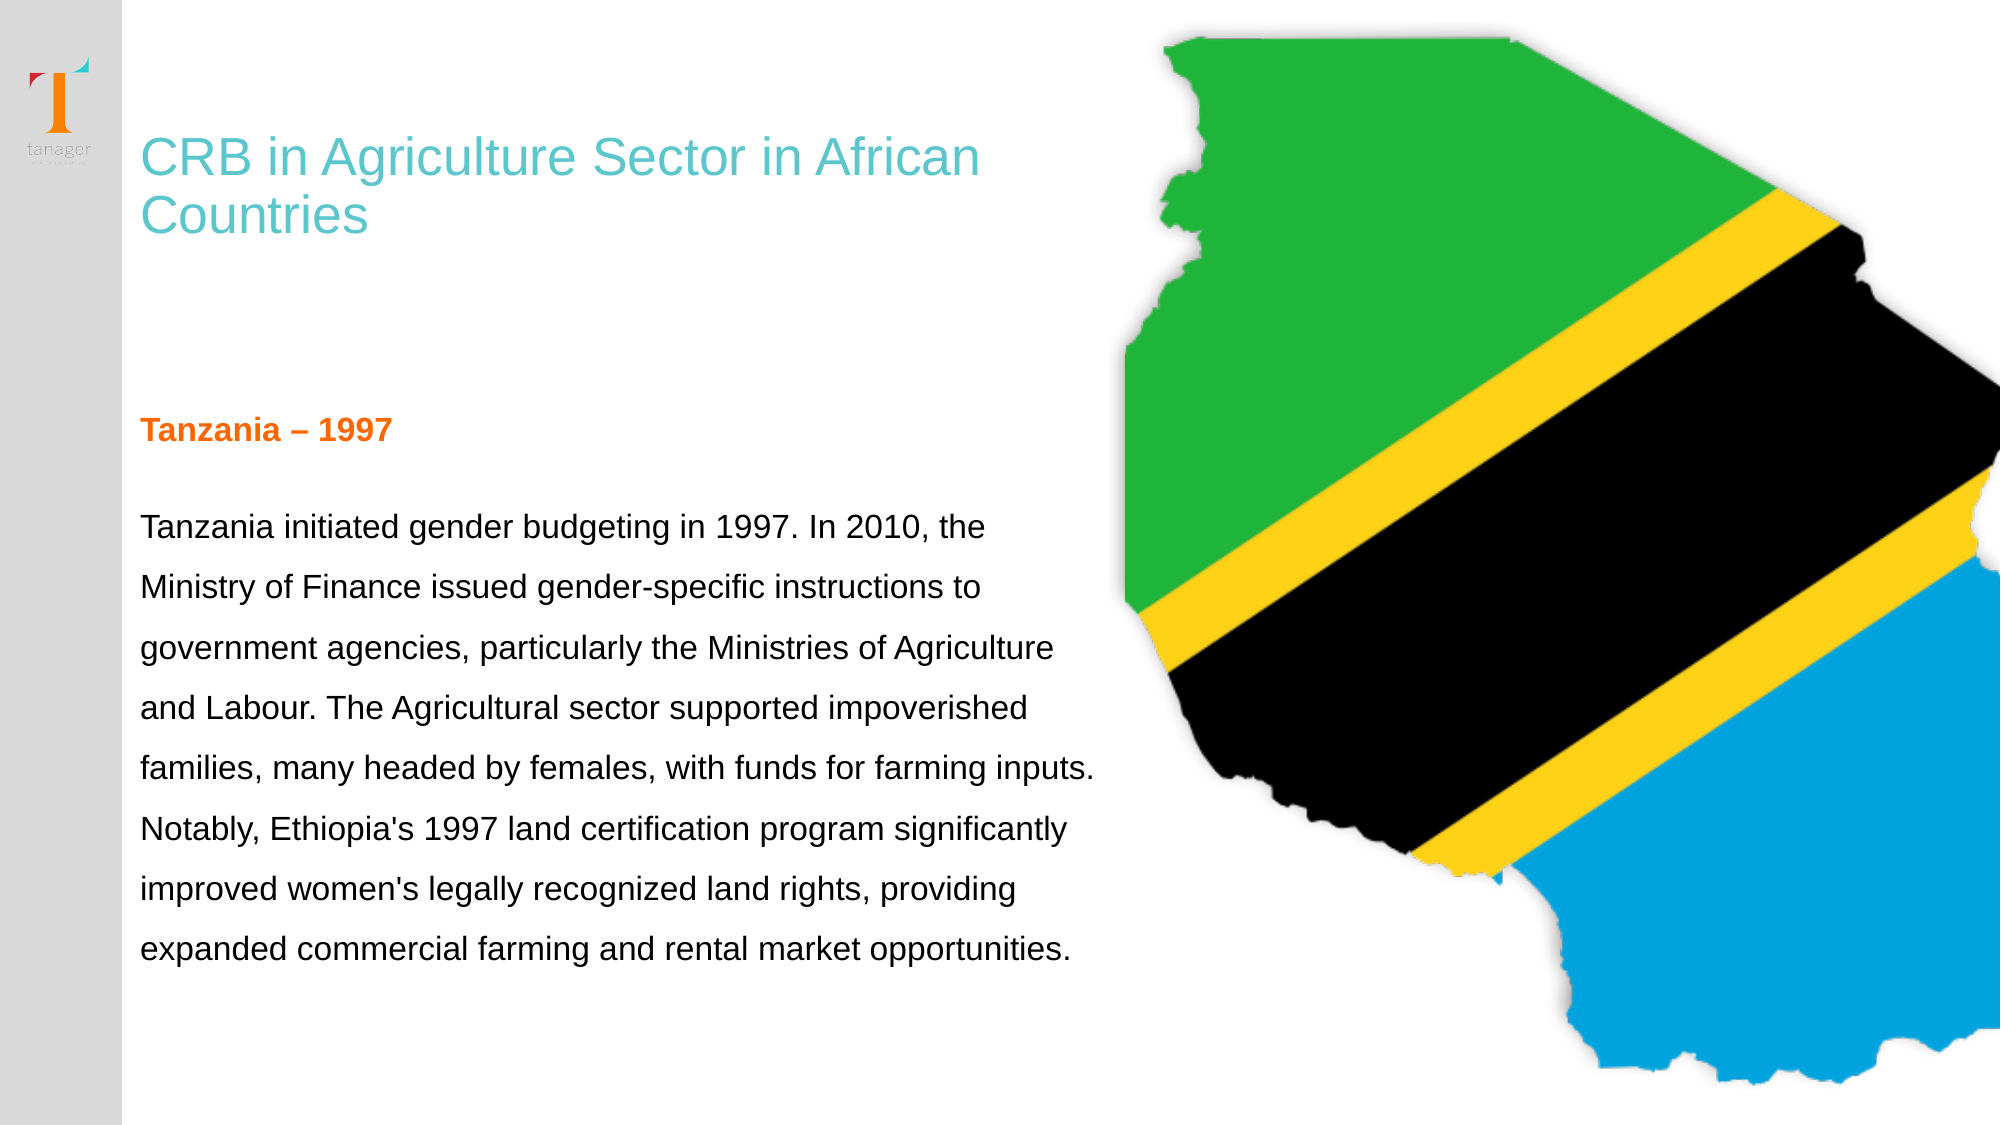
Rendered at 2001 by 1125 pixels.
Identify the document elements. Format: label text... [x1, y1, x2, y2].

picture [1124, 0, 2000, 1125]
text_box [0, 0, 123, 1125]
list Tanzania – 1997 Tanzania initiated gender budgeting in 1997. In 2010, the Ministry of Finance issued gender-specific instructions to government agencies, particularly the Ministries of Agriculture and Labour. The Agricultural sector supported impoverished families, many headed by females, with funds for farming inputs. Notably, Ethiopia's 1997 land certification program significantly improved women's legally recognized land rights, providing expanded commercial farming and rental market opportunities. [124, 405, 1110, 1024]
text_box [123, 0, 1124, 1125]
picture [27, 53, 91, 166]
title CRB in Agriculture Sector in African Countries [124, 68, 1124, 253]
